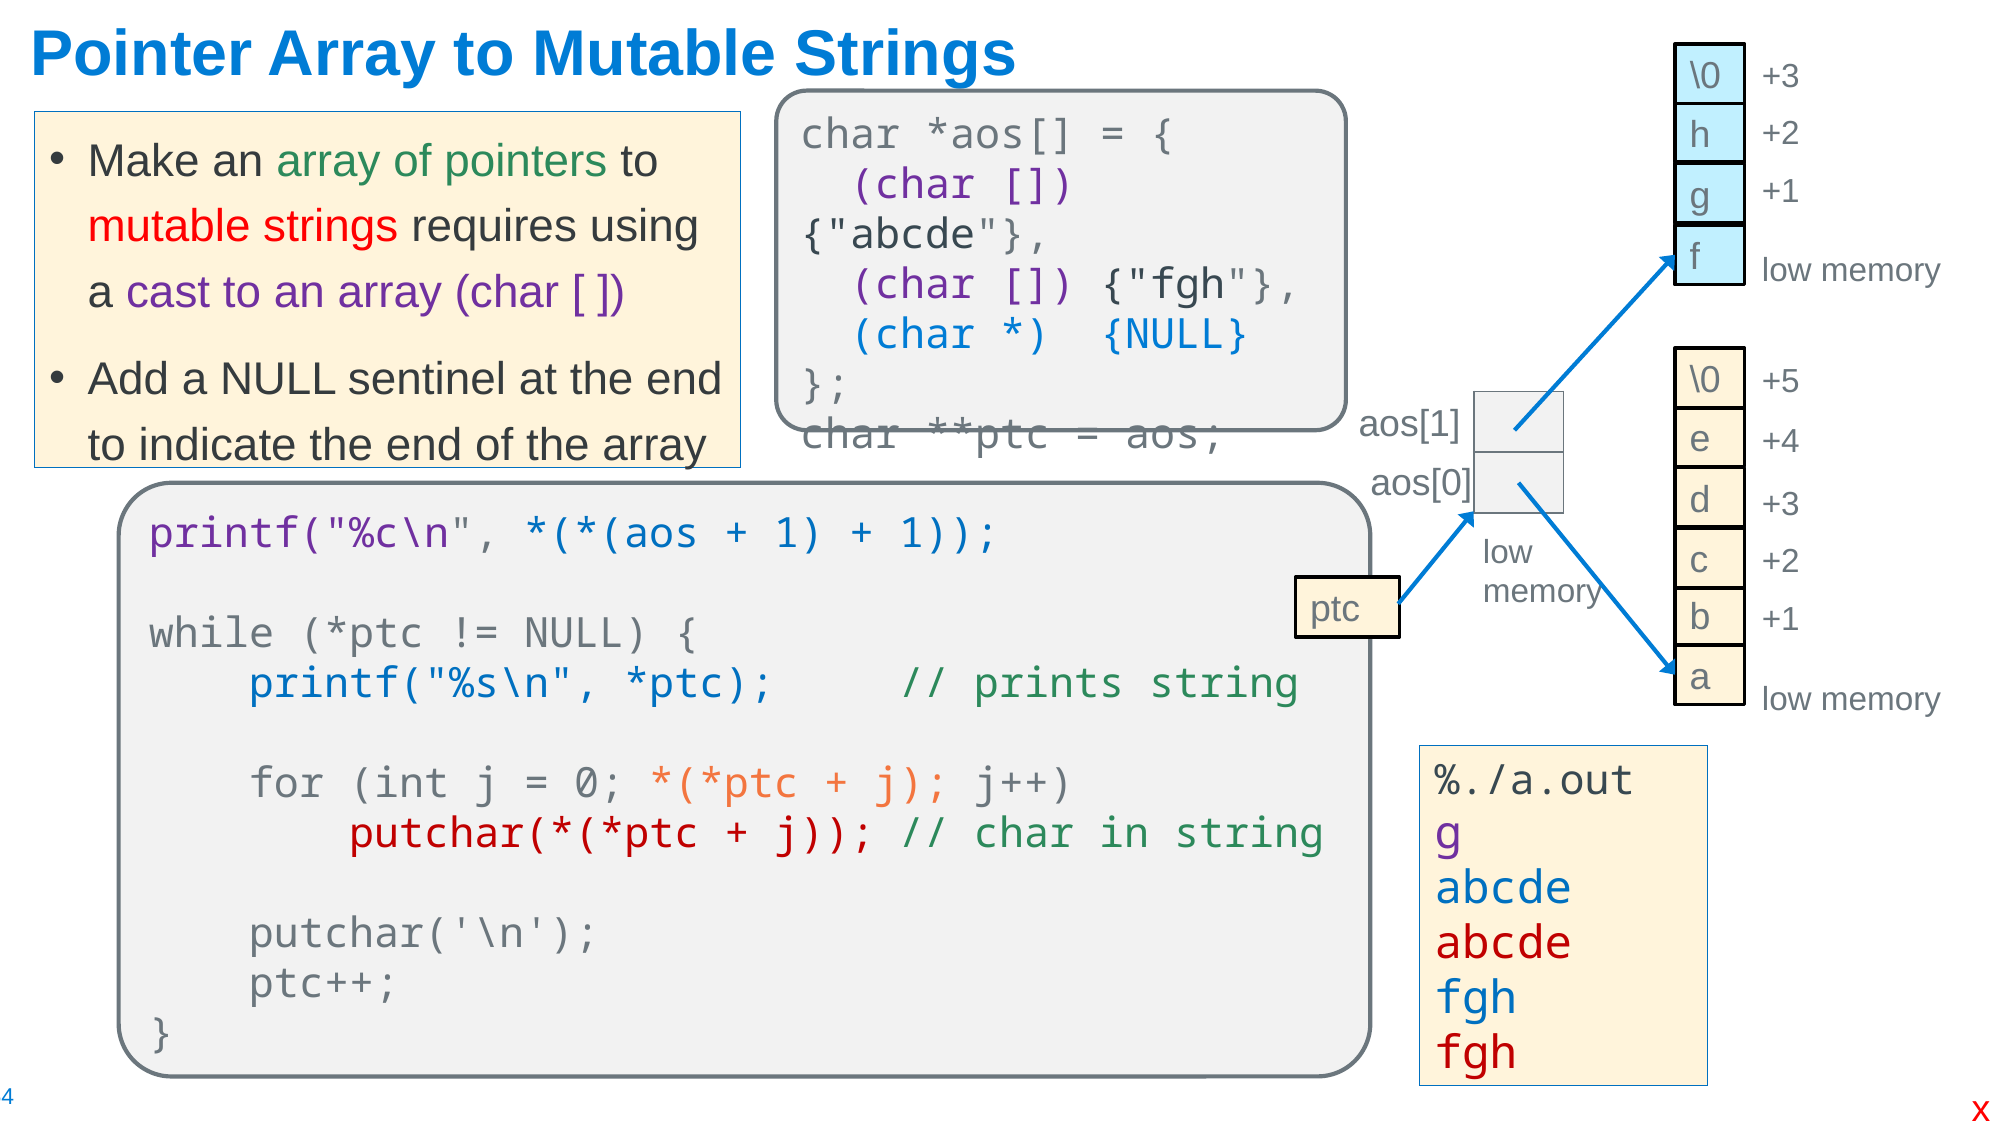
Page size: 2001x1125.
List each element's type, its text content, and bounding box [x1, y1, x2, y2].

text_box e [1674, 408, 1745, 467]
text_box \0 [1674, 43, 1745, 104]
table_cell [1475, 453, 1563, 512]
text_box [1518, 482, 1675, 676]
text_box %./a.out g abcde abcde fgh fgh [1419, 745, 1708, 1086]
text_box ptc [1295, 577, 1400, 637]
text_box h [1674, 104, 1745, 163]
text_box printf("%c\n", *(*(aos + 1) + 1)); while (*ptc != NULL) { printf("%s\n", *ptc); // prints string for (int j = 0; *(*ptc + j); j++) putchar(*(*ptc + j)); // char in string putchar('\n'); ptc++; } [118, 482, 1371, 1077]
text_box low memory [1468, 522, 1518, 617]
text_box b [1675, 588, 1745, 645]
list Make an array of pointers to mutable strings requires using a cast to an array (char [ ]) Add a NULL sentinel at the end to indicate the end of the array [34, 111, 741, 468]
text_box x [1956, 1076, 2000, 1125]
title Pointer Array to Mutable Strings [15, 0, 1741, 97]
text_box aos[0] [1355, 450, 1488, 511]
text_box +3 +2 +1 low memory [1747, 46, 1957, 296]
table_header [1476, 392, 1563, 451]
text_box a [1674, 645, 1745, 705]
text_box g [1674, 163, 1745, 224]
text_box char *aos[] = { (char []) {"abcde"}, (char []) {"fgh"}, (char *) {NULL} }; char **ptc = aos; [776, 90, 1346, 431]
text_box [1514, 255, 1676, 431]
text_box f [1674, 224, 1745, 285]
text_box +5 +4 +3 +2 +1 low memory [1747, 352, 1957, 724]
text_box aos[1] [1343, 391, 1476, 452]
text_box \0 [1676, 348, 1745, 408]
text_box d [1674, 467, 1745, 528]
text_box c [1675, 528, 1745, 588]
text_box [1398, 511, 1474, 604]
